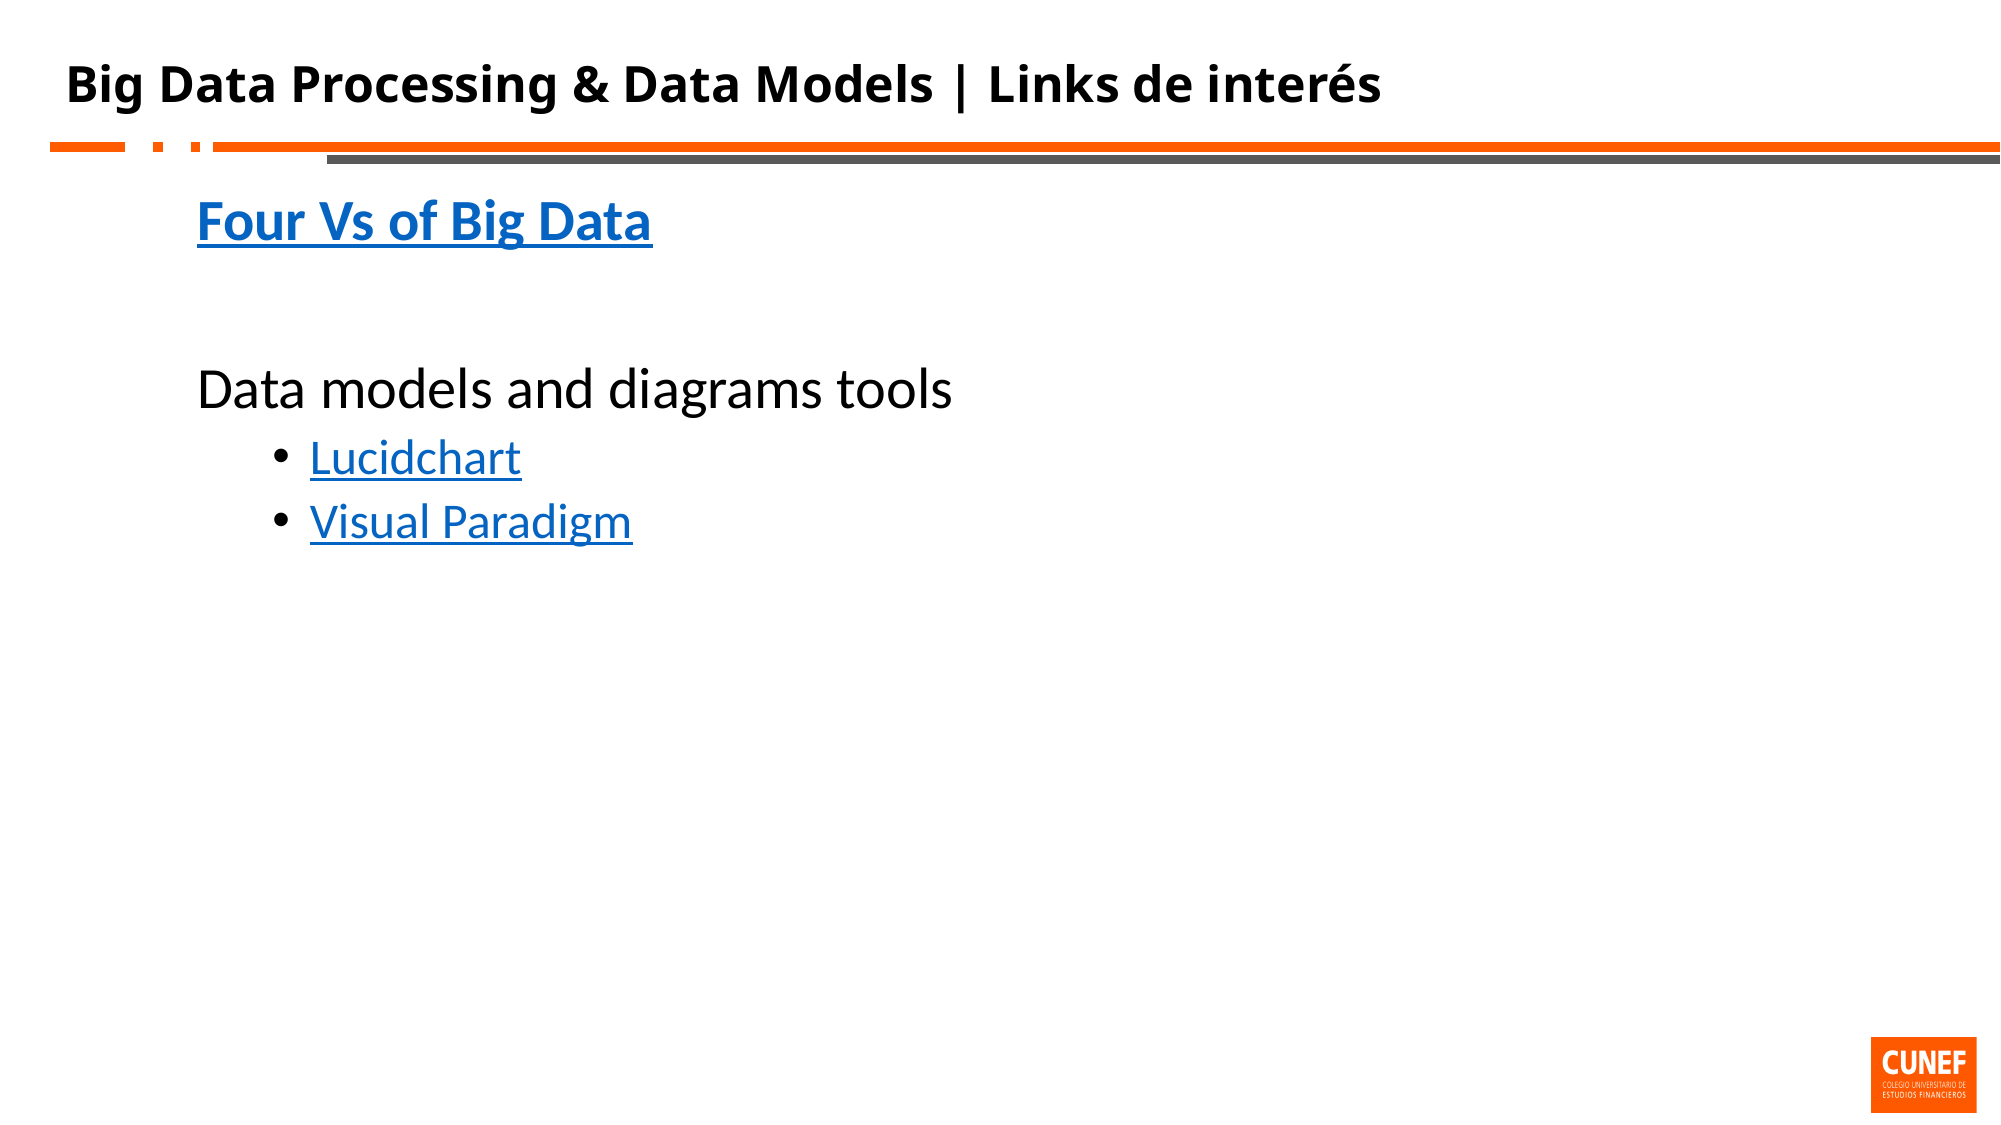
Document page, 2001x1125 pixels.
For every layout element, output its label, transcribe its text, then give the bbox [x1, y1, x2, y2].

text_box Four Vs of Big Data Data models and diagrams tools Lucidchart Visual Paradigm [182, 182, 1416, 808]
title Big Data Processing & Data Models | Links de interés [49, 48, 1798, 124]
picture [1871, 1037, 1977, 1113]
